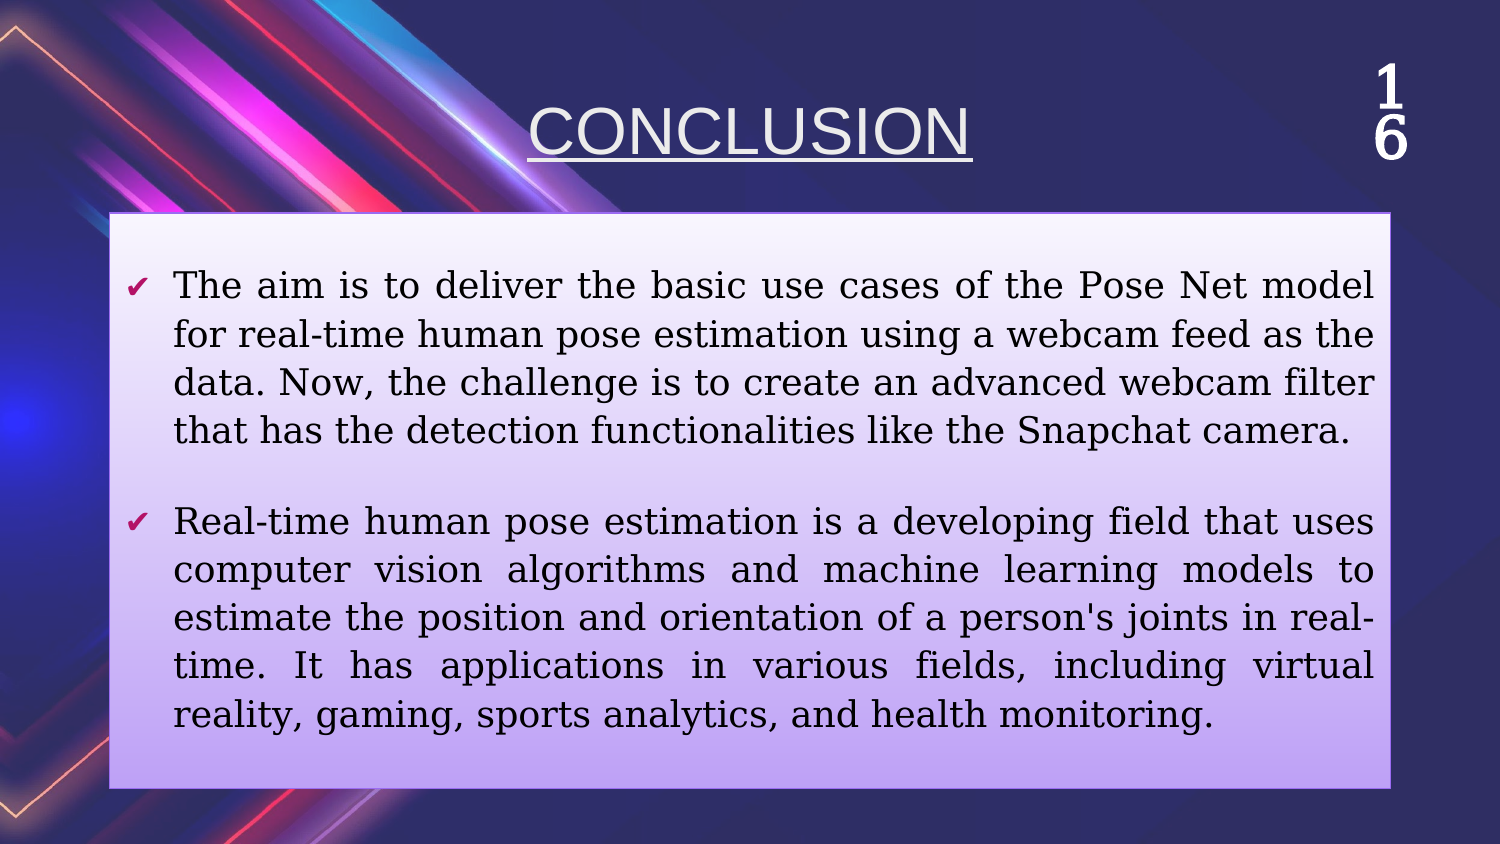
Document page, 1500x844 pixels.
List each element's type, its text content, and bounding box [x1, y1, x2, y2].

table_cell Flow of Project [0, 0, 1500, 844]
title CONCLUSION [490, 72, 1010, 184]
list The aim is to deliver the basic use cases of the Pose Net model for real-time human pose estimation using a webcam feed as the data. Now, the challenge is to create an advanced webcam filter that has the detection functionalities like the Snapchat camera. Real-time human pose estimation is a developing field that uses computer vision algorithms and machine learning models to estimate the position and orientation of a person's joints in real-time. It has applications in various fields, including virtual reality, gaming, sports analytics, and health monitoring. [109, 212, 1391, 789]
slide_number ‹#› [1357, 0, 1450, 128]
